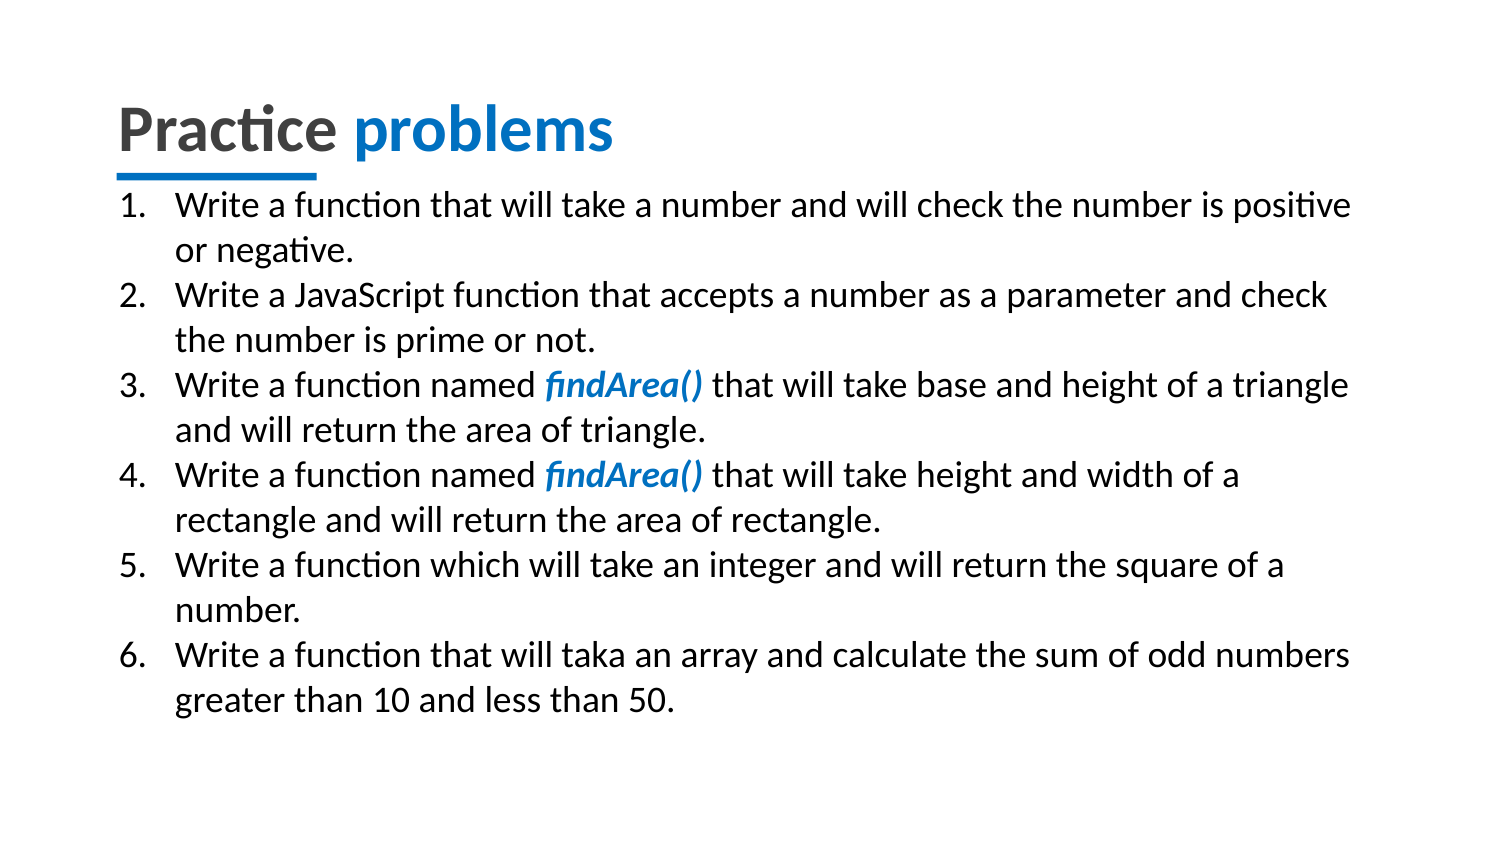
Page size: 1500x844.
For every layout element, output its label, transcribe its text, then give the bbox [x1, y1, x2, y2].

text_box Practice problems [104, 76, 1355, 172]
text_box [114, 171, 319, 182]
text_box Write a function that will take a number and will check the number is positive or negative. Write a JavaScript function that accepts a number as a parameter and check the number is prime or not. Write a function named findArea() that will take base and height of a triangle and will return the area of triangle. Write a function named findArea() that will take height and width of a rectangle and will return the area of rectangle. Write a function which will take an integer and will return the square of a number. Write a function that will taka an array and calculate the sum of odd numbers greater than 10 and less than 50. [104, 172, 1375, 728]
